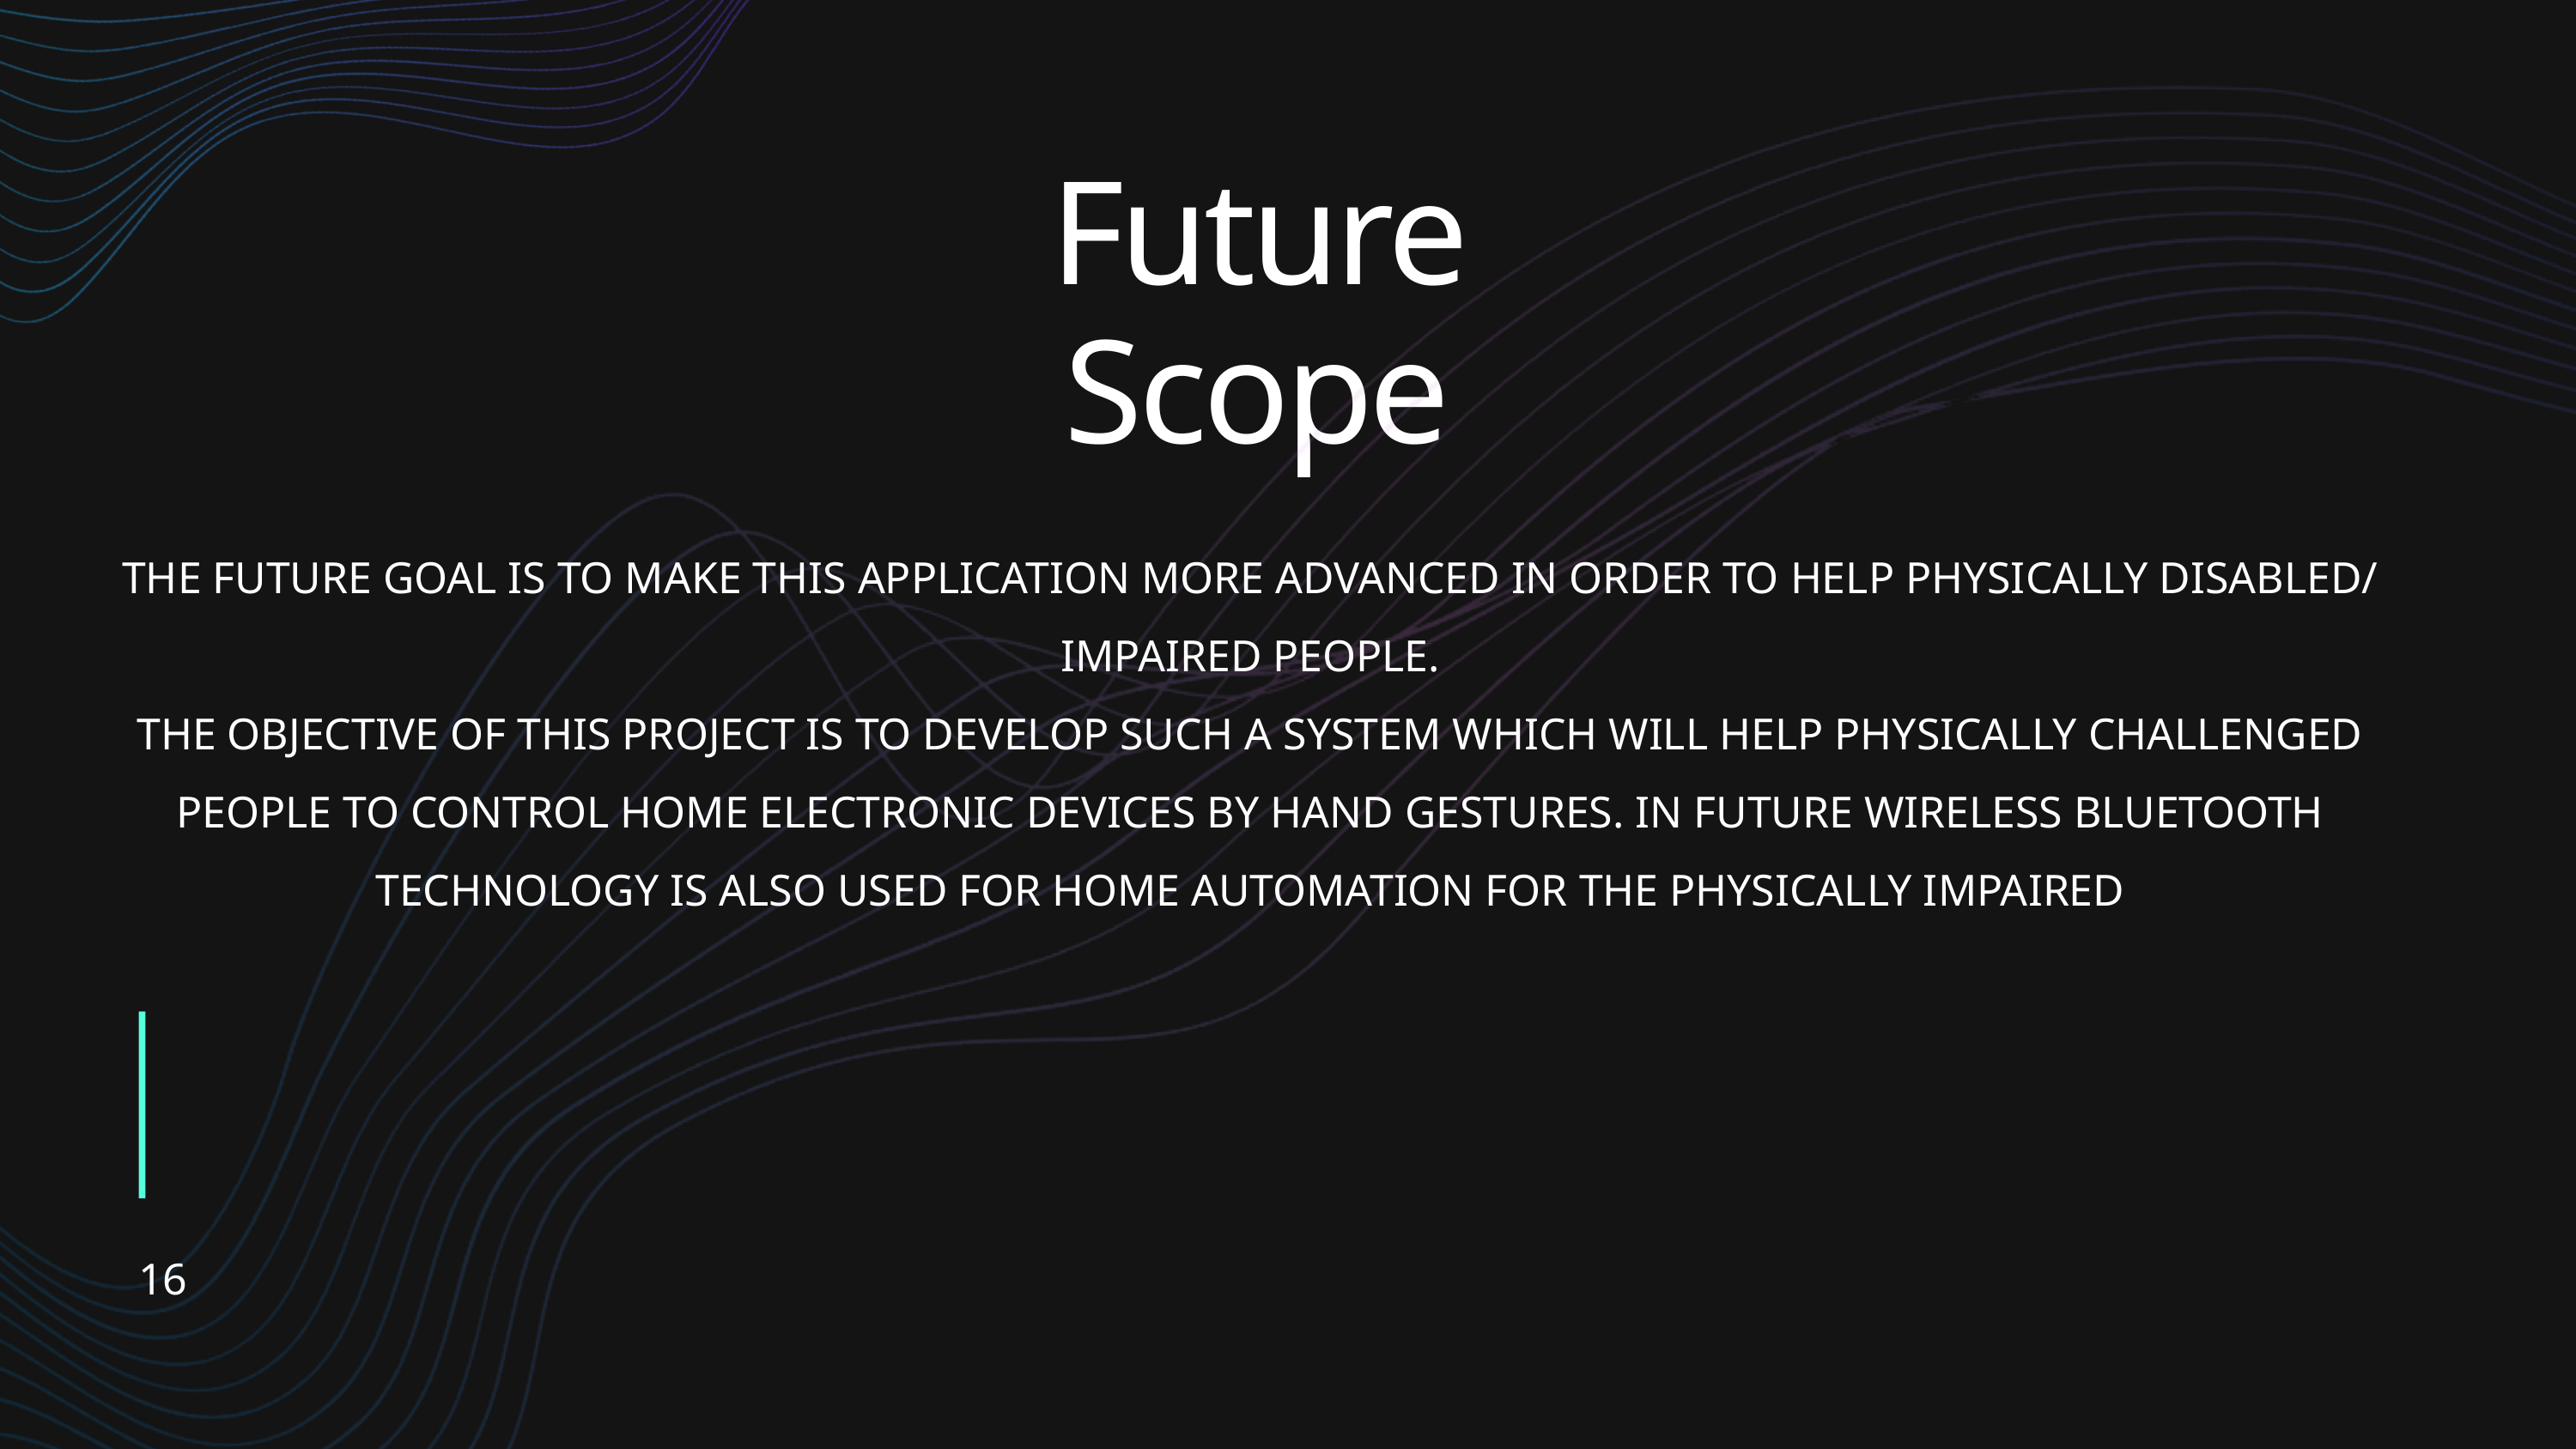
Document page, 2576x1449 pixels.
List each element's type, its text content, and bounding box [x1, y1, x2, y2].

picture [0, 0, 2576, 1244]
text_box Future Scope [852, 154, 1603, 271]
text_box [138, 1011, 226, 1306]
